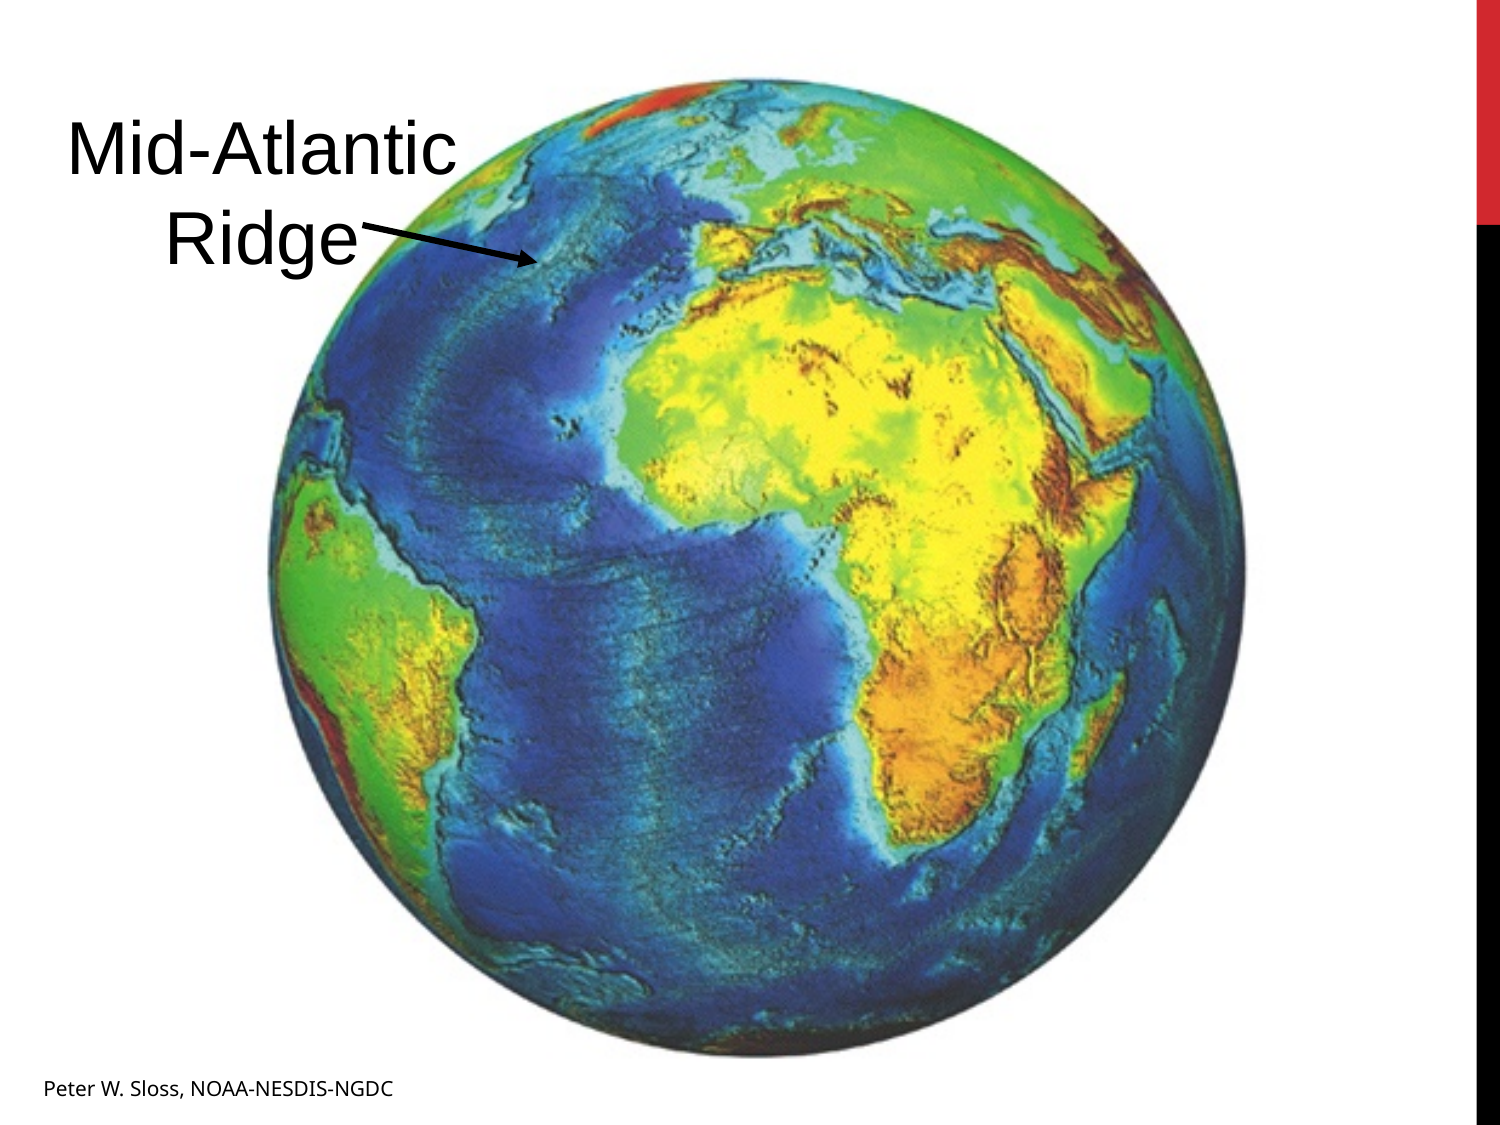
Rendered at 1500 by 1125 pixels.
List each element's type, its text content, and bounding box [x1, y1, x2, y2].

text_box Peter W. Sloss, NOAA-NESDIS-NGDC [28, 1068, 409, 1109]
text_box Mid-Atlantic Ridge [51, 91, 235, 287]
picture [236, 49, 1276, 1088]
